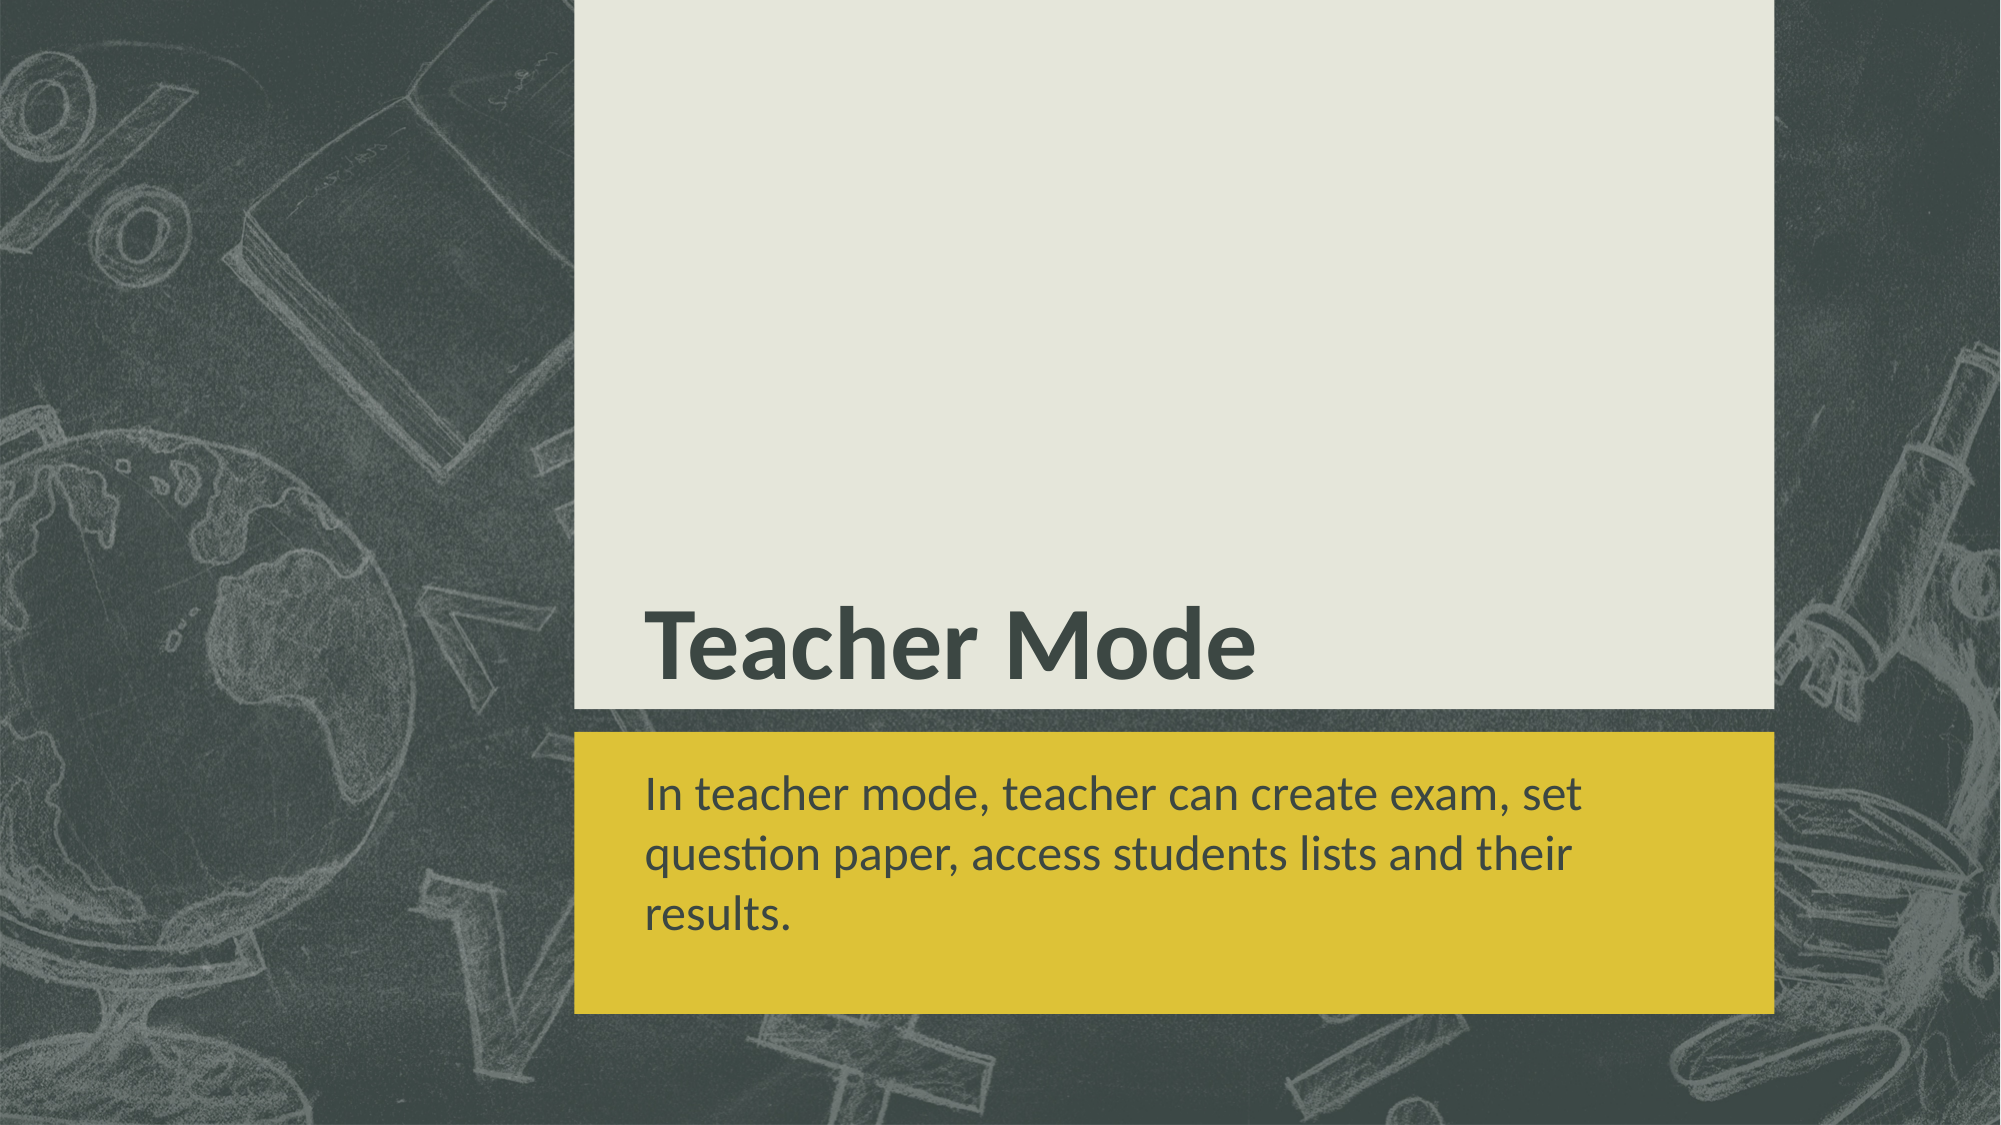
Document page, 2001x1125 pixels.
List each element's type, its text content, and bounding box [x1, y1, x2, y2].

list In teacher mode, teacher can create exam, set question paper, access students lists and their results. [629, 752, 1712, 999]
picture [0, 0, 2001, 1125]
title Teacher Mode [629, 108, 1712, 710]
